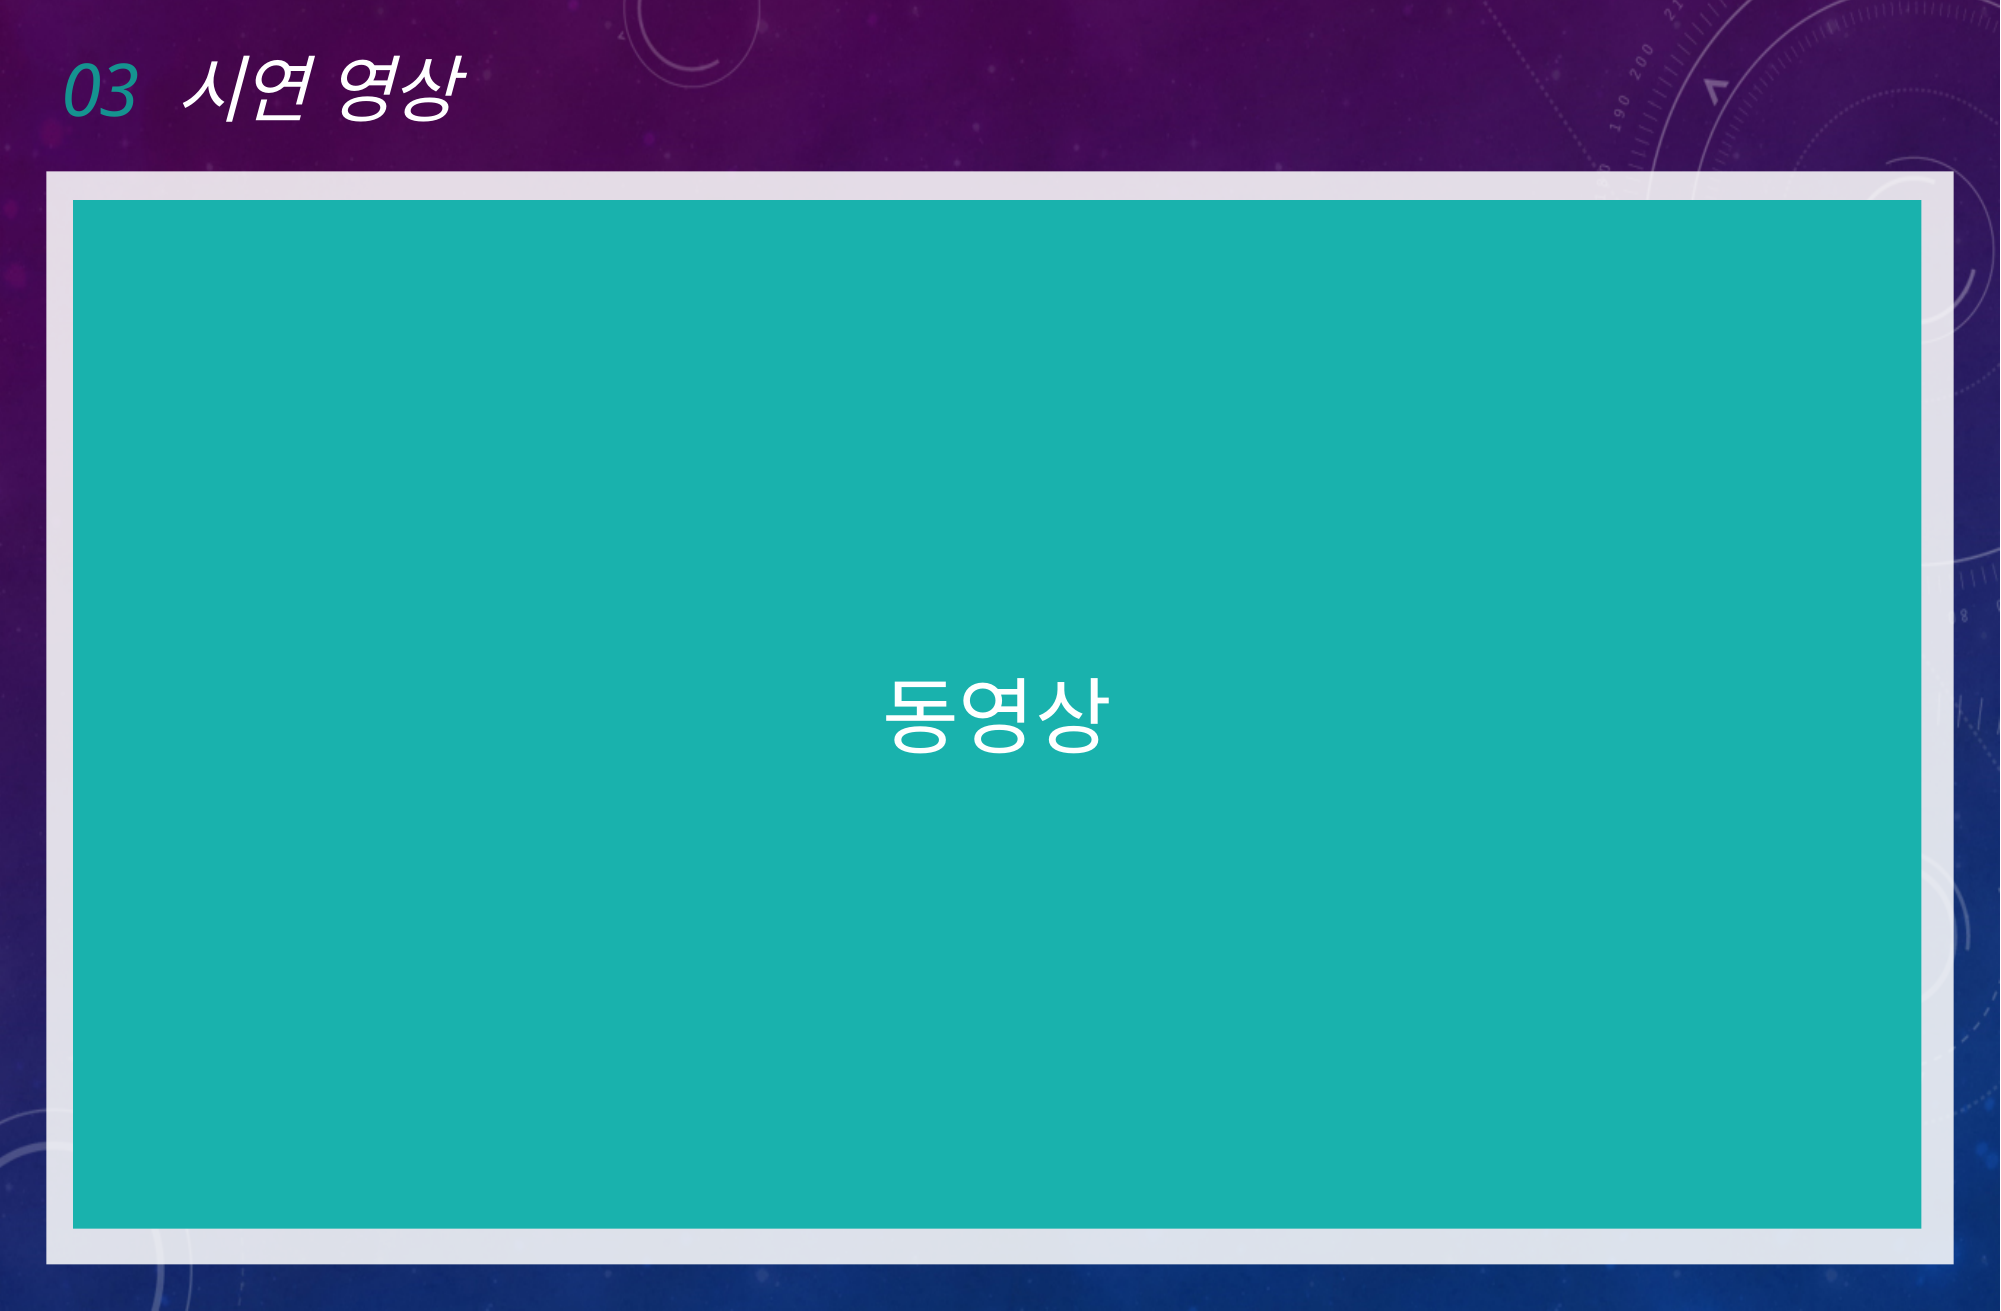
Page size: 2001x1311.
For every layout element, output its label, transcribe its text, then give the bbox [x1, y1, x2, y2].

text_box 동영상 [72, 199, 1922, 1230]
text_box 03 시연 영상 [46, 46, 1709, 158]
picture [0, 0, 2000, 1311]
text_box [45, 170, 1955, 1265]
